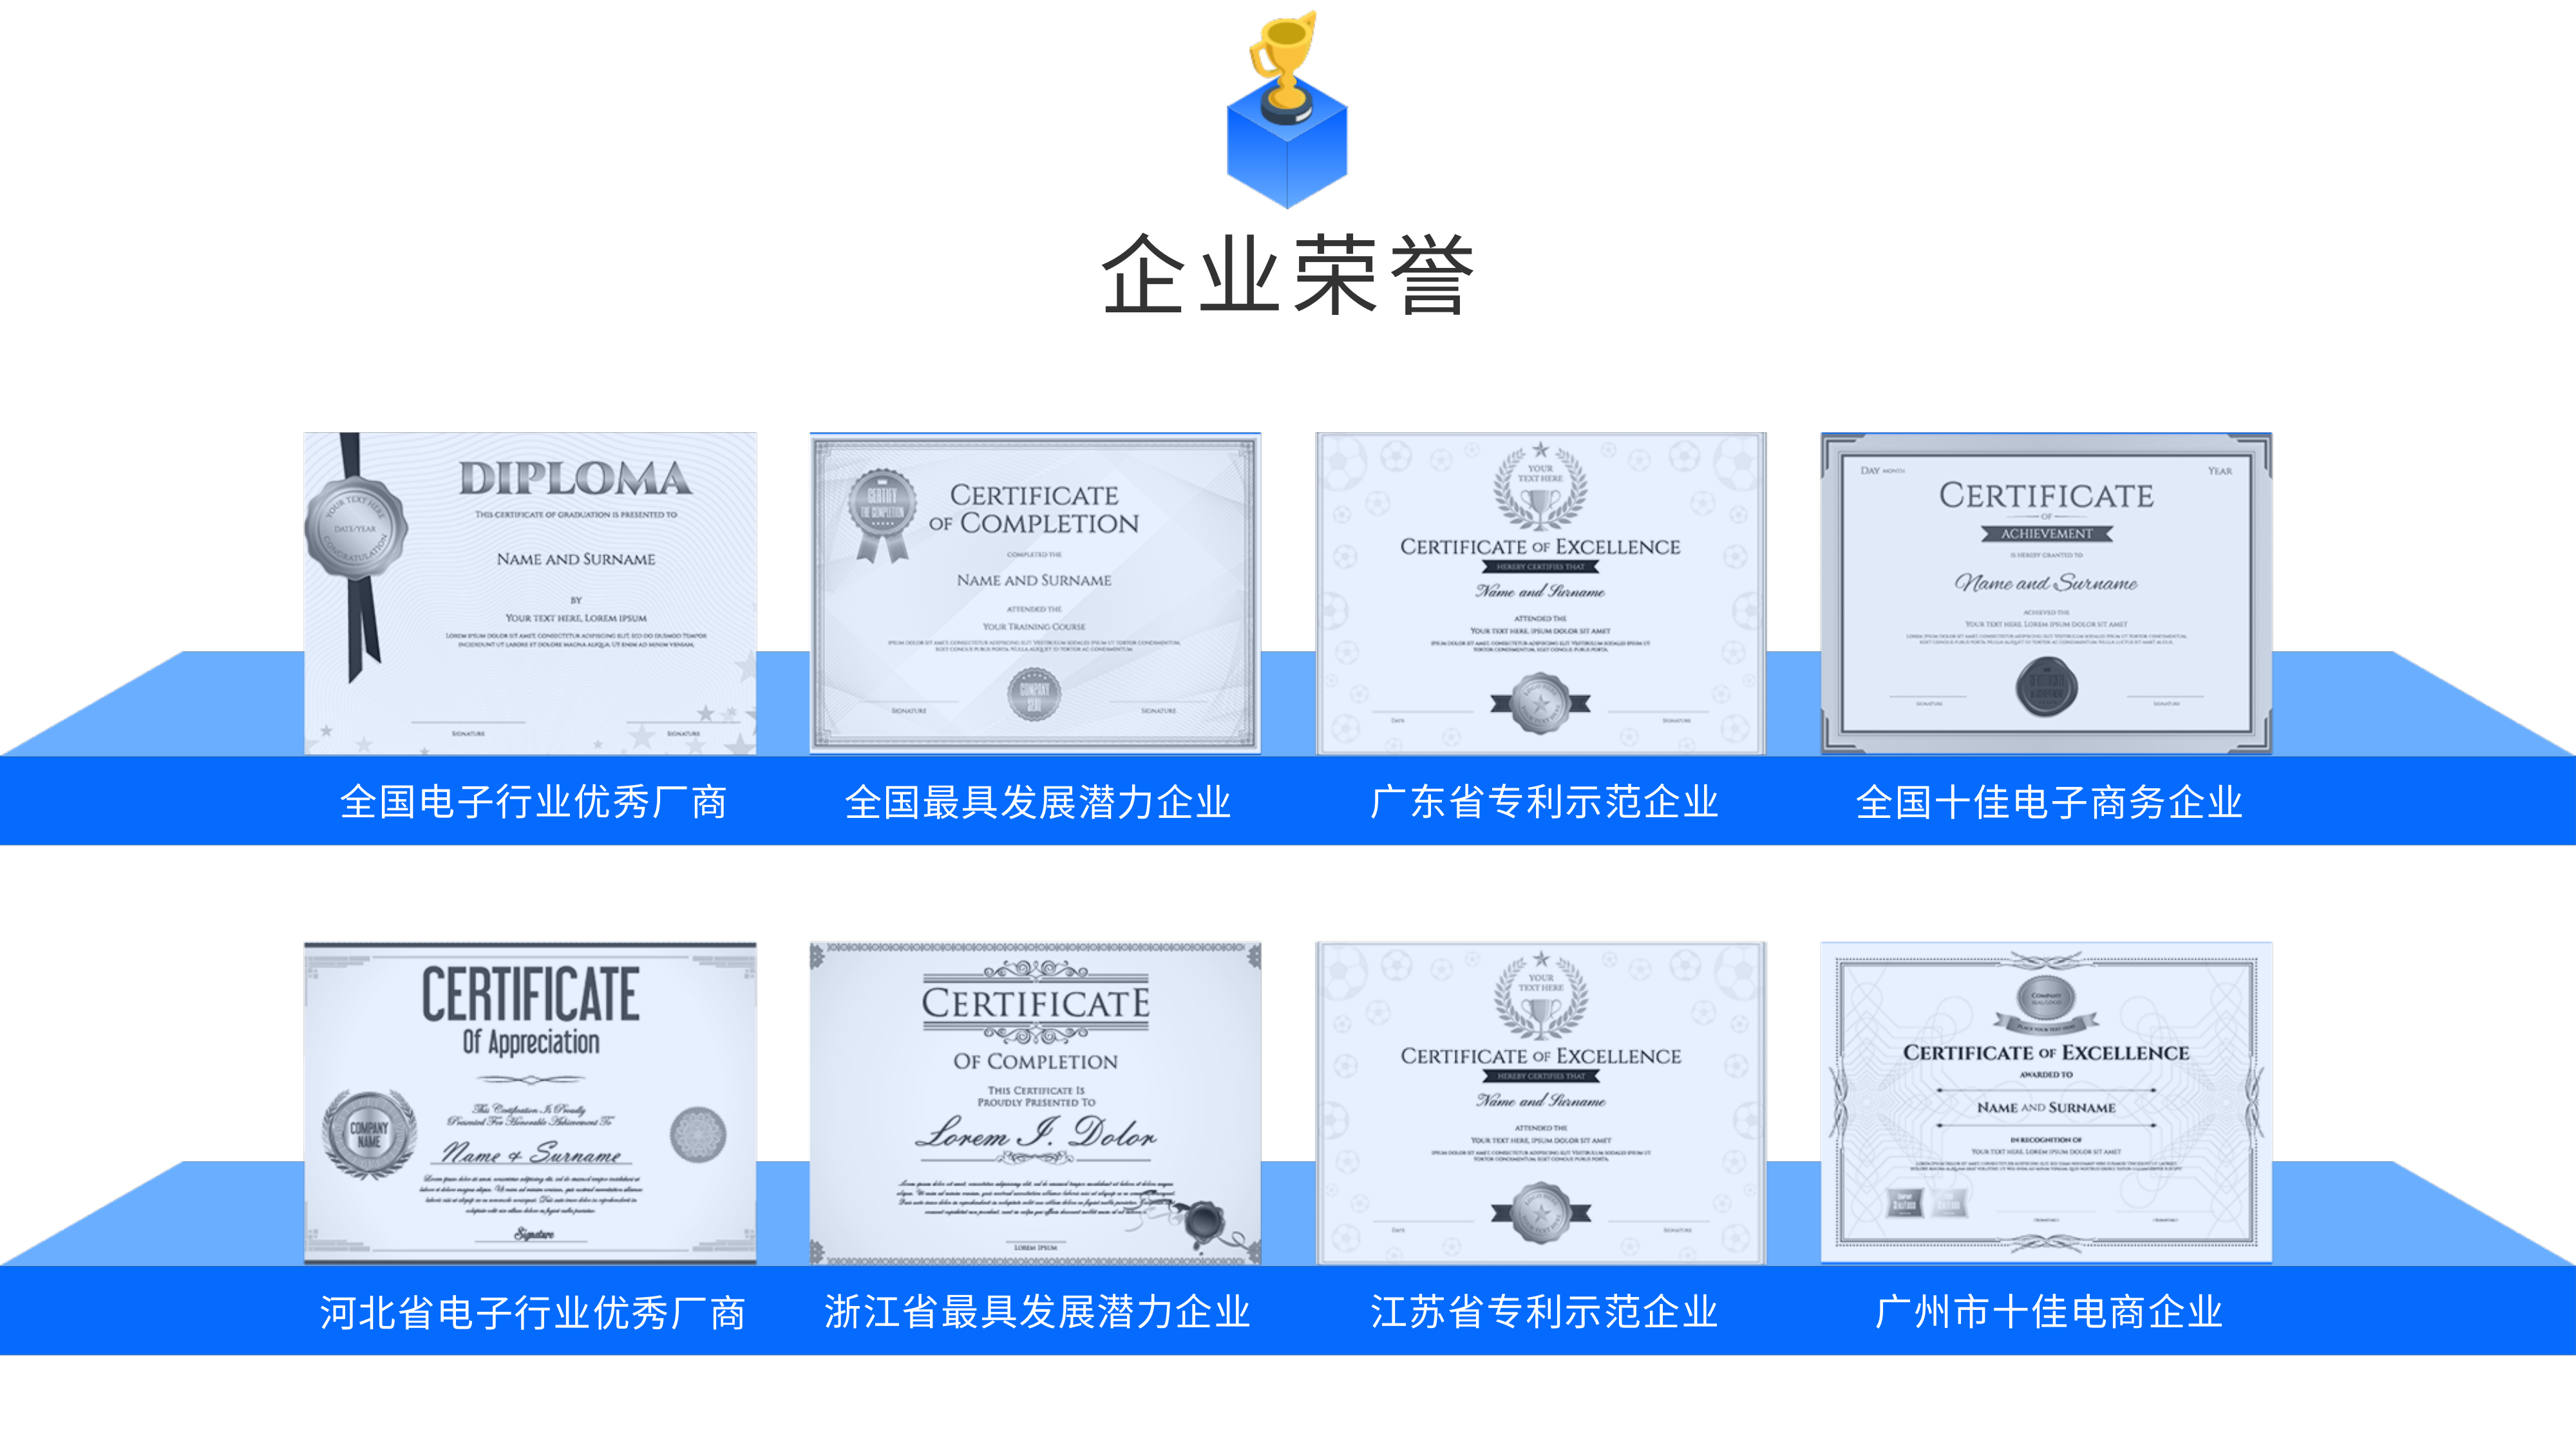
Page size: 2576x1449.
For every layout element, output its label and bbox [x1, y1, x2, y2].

text_box [807, 940, 1269, 1338]
text_box [878, 10, 1698, 330]
text_box [0, 1160, 2576, 1358]
text_box [0, 649, 2576, 847]
text_box [1314, 431, 1777, 828]
text_box [303, 431, 766, 828]
text_box [1313, 940, 1776, 1338]
text_box [1819, 940, 2281, 1338]
text_box [302, 940, 764, 1338]
text_box [807, 431, 1270, 828]
text_box [1819, 431, 2282, 828]
